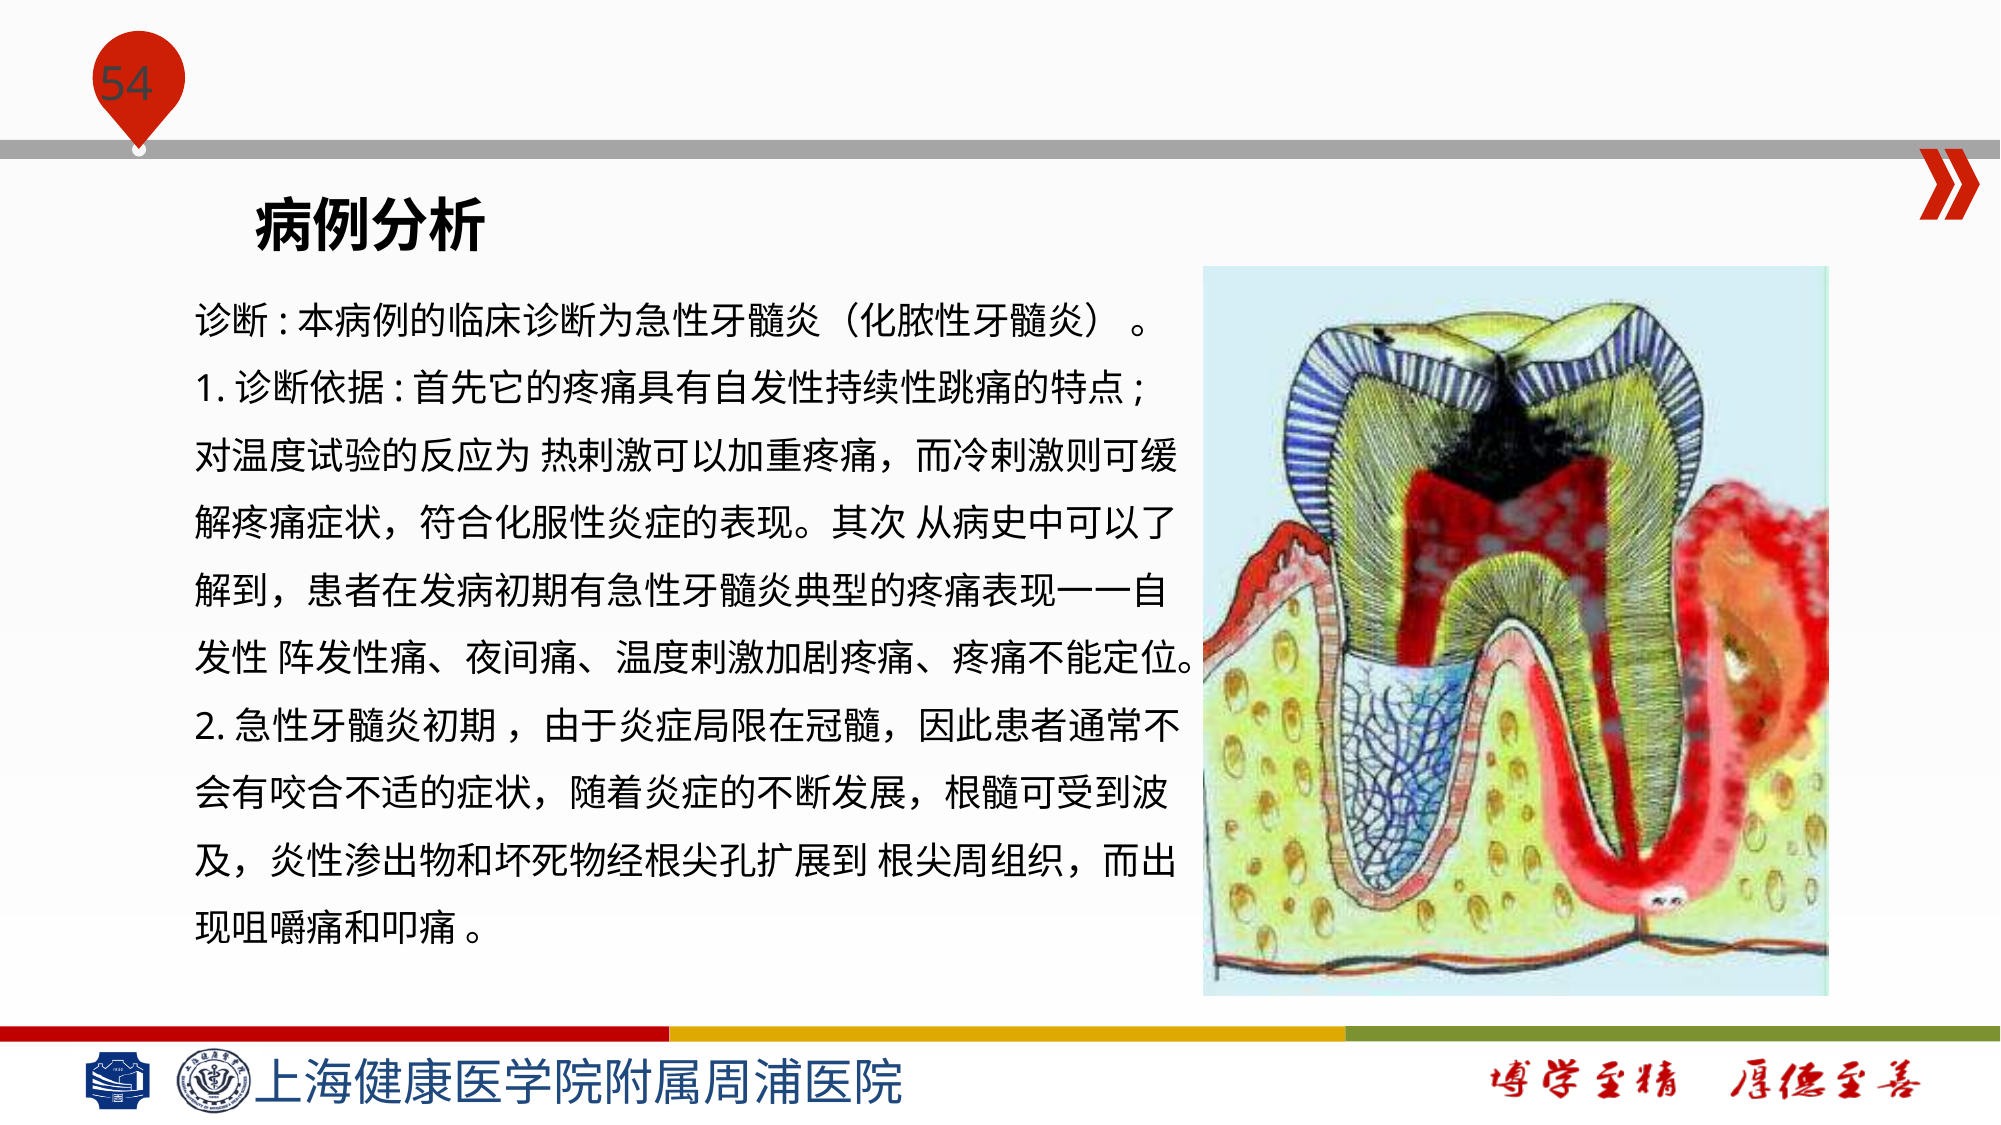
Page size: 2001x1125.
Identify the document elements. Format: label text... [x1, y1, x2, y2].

picture [1202, 266, 1829, 997]
picture [70, 1042, 260, 1121]
text_box 诊断:本病例的临床诊断为急性牙髓炎（化脓性牙髓炎） 。 1.诊断依据:首先它的疼痛具有自发性持续性跳痛的特点;对温度试验的反应为 热剌激可以加重疼痛，而冷剌激则可缓解疼痛症状，符合化服性炎症的表现。其次 从病史中可以了解到，患者在发病初期有急性牙髓炎典型的疼痛表现一一自发性 阵发性痛、夜间痛、温度剌激加剧疼痛、疼痛不能定位。 2.急性牙髓炎初期 ，由于炎症局限在冠髓，因此患者通常不会有咬合不适的症状，随着炎症的不断发展，根髓可受到波及，炎性渗出物和坏死物经根尖孔扩展到 根尖周组织，而出现咀嚼痛和叩痛 。 [179, 266, 1204, 1025]
text_box 病例分析 [239, 181, 583, 266]
picture [1458, 1043, 1955, 1124]
